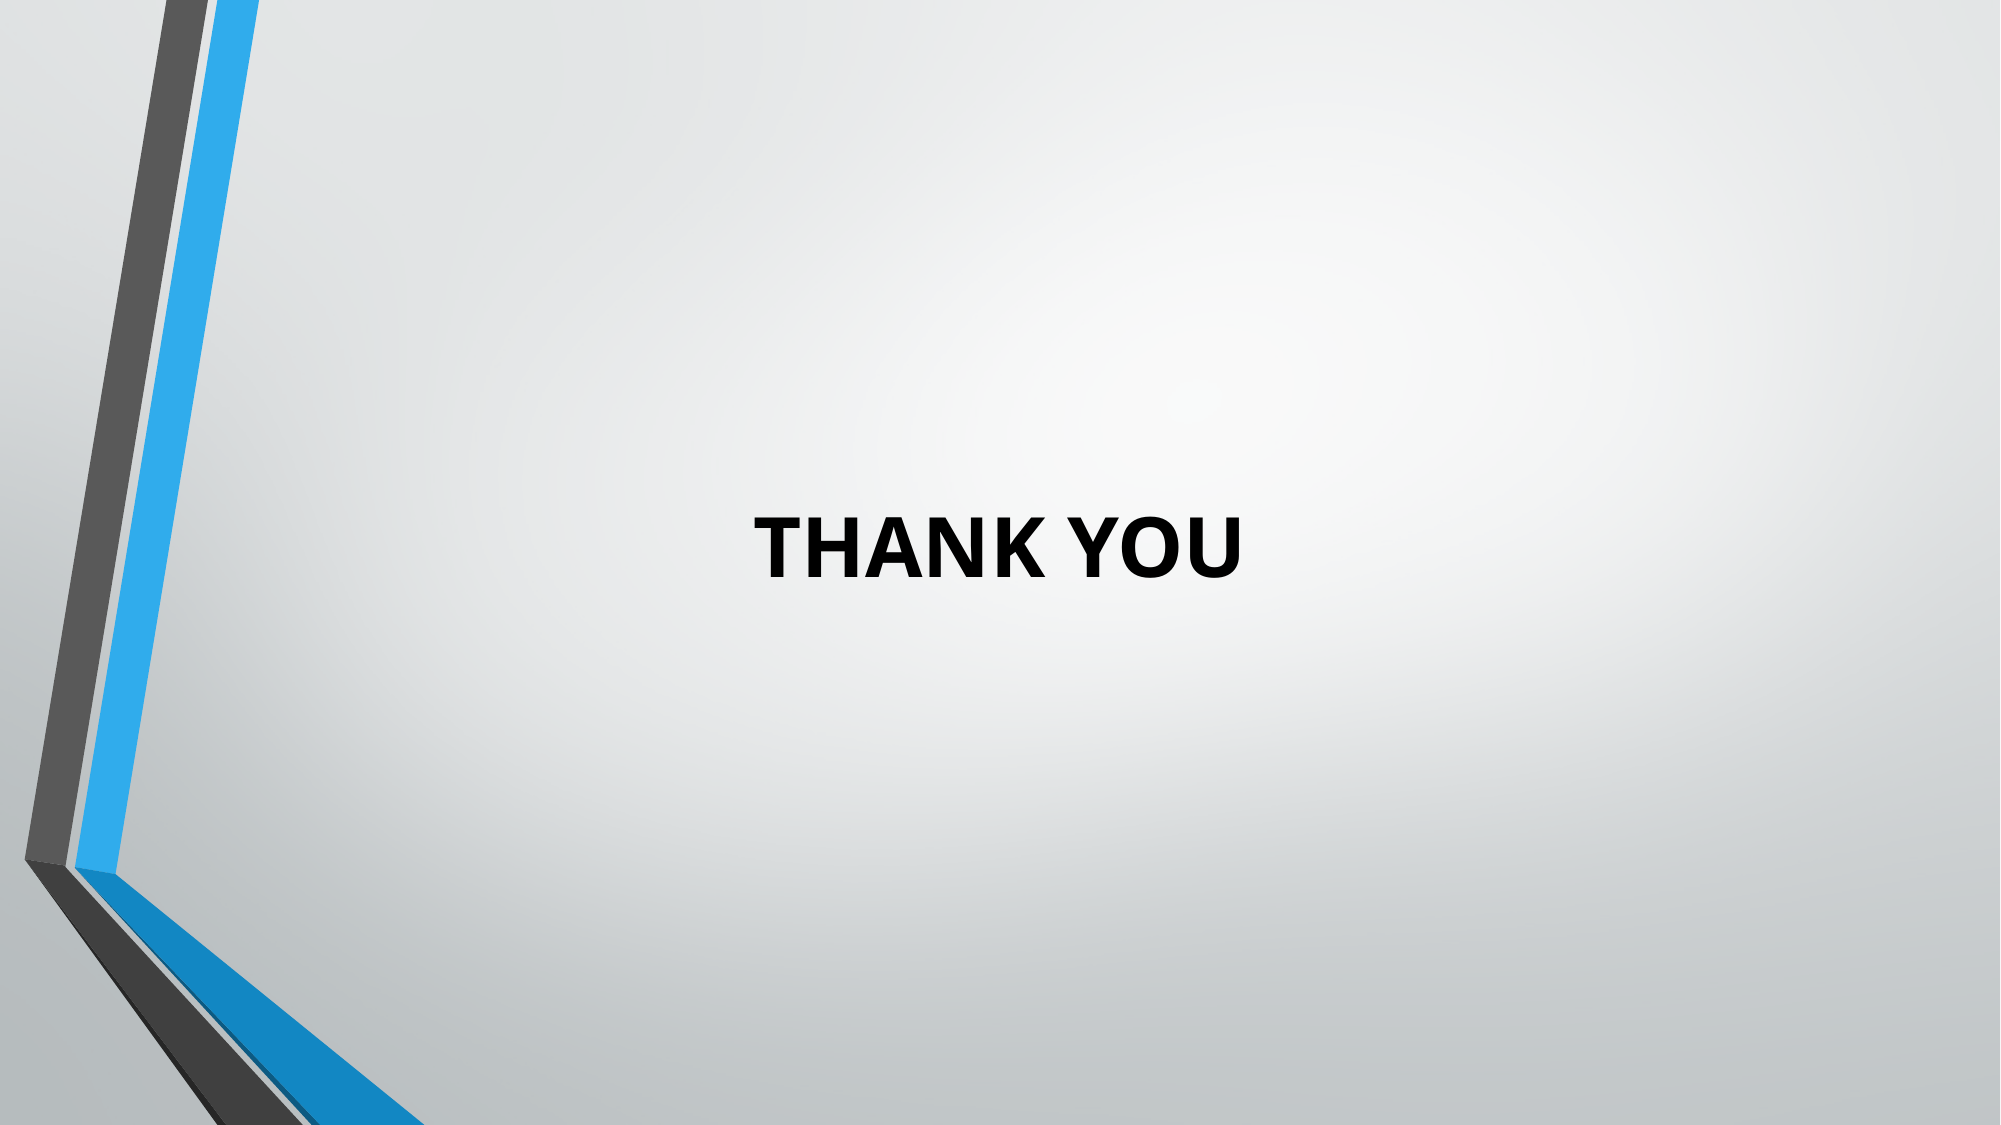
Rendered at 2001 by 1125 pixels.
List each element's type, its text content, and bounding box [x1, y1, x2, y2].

text_box THANK YOU [500, 486, 1500, 602]
